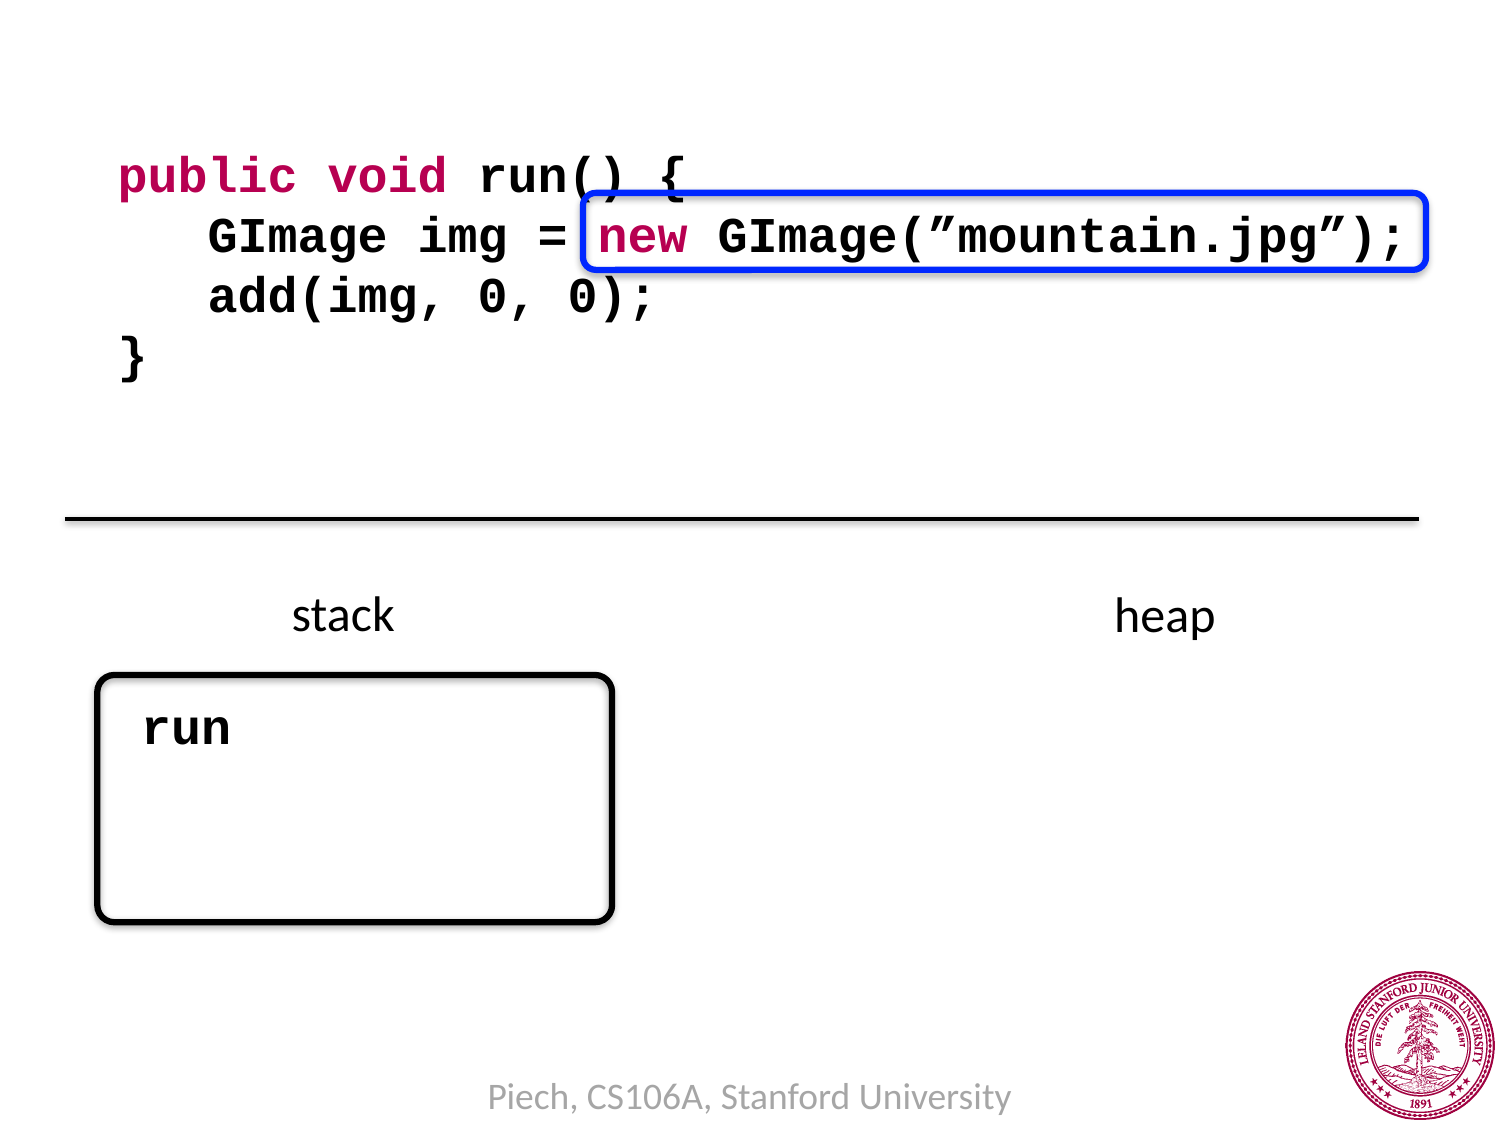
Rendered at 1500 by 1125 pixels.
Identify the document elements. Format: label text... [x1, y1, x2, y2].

picture [1345, 971, 1495, 1120]
text_box stack [276, 574, 410, 649]
text_box [582, 192, 1427, 271]
list public void run() { GImage img = new GImage(”mountain.jpg”); add(img, 0, 0); } [102, 135, 1500, 838]
text_box [96, 674, 613, 924]
text_box heap [1099, 575, 1231, 651]
